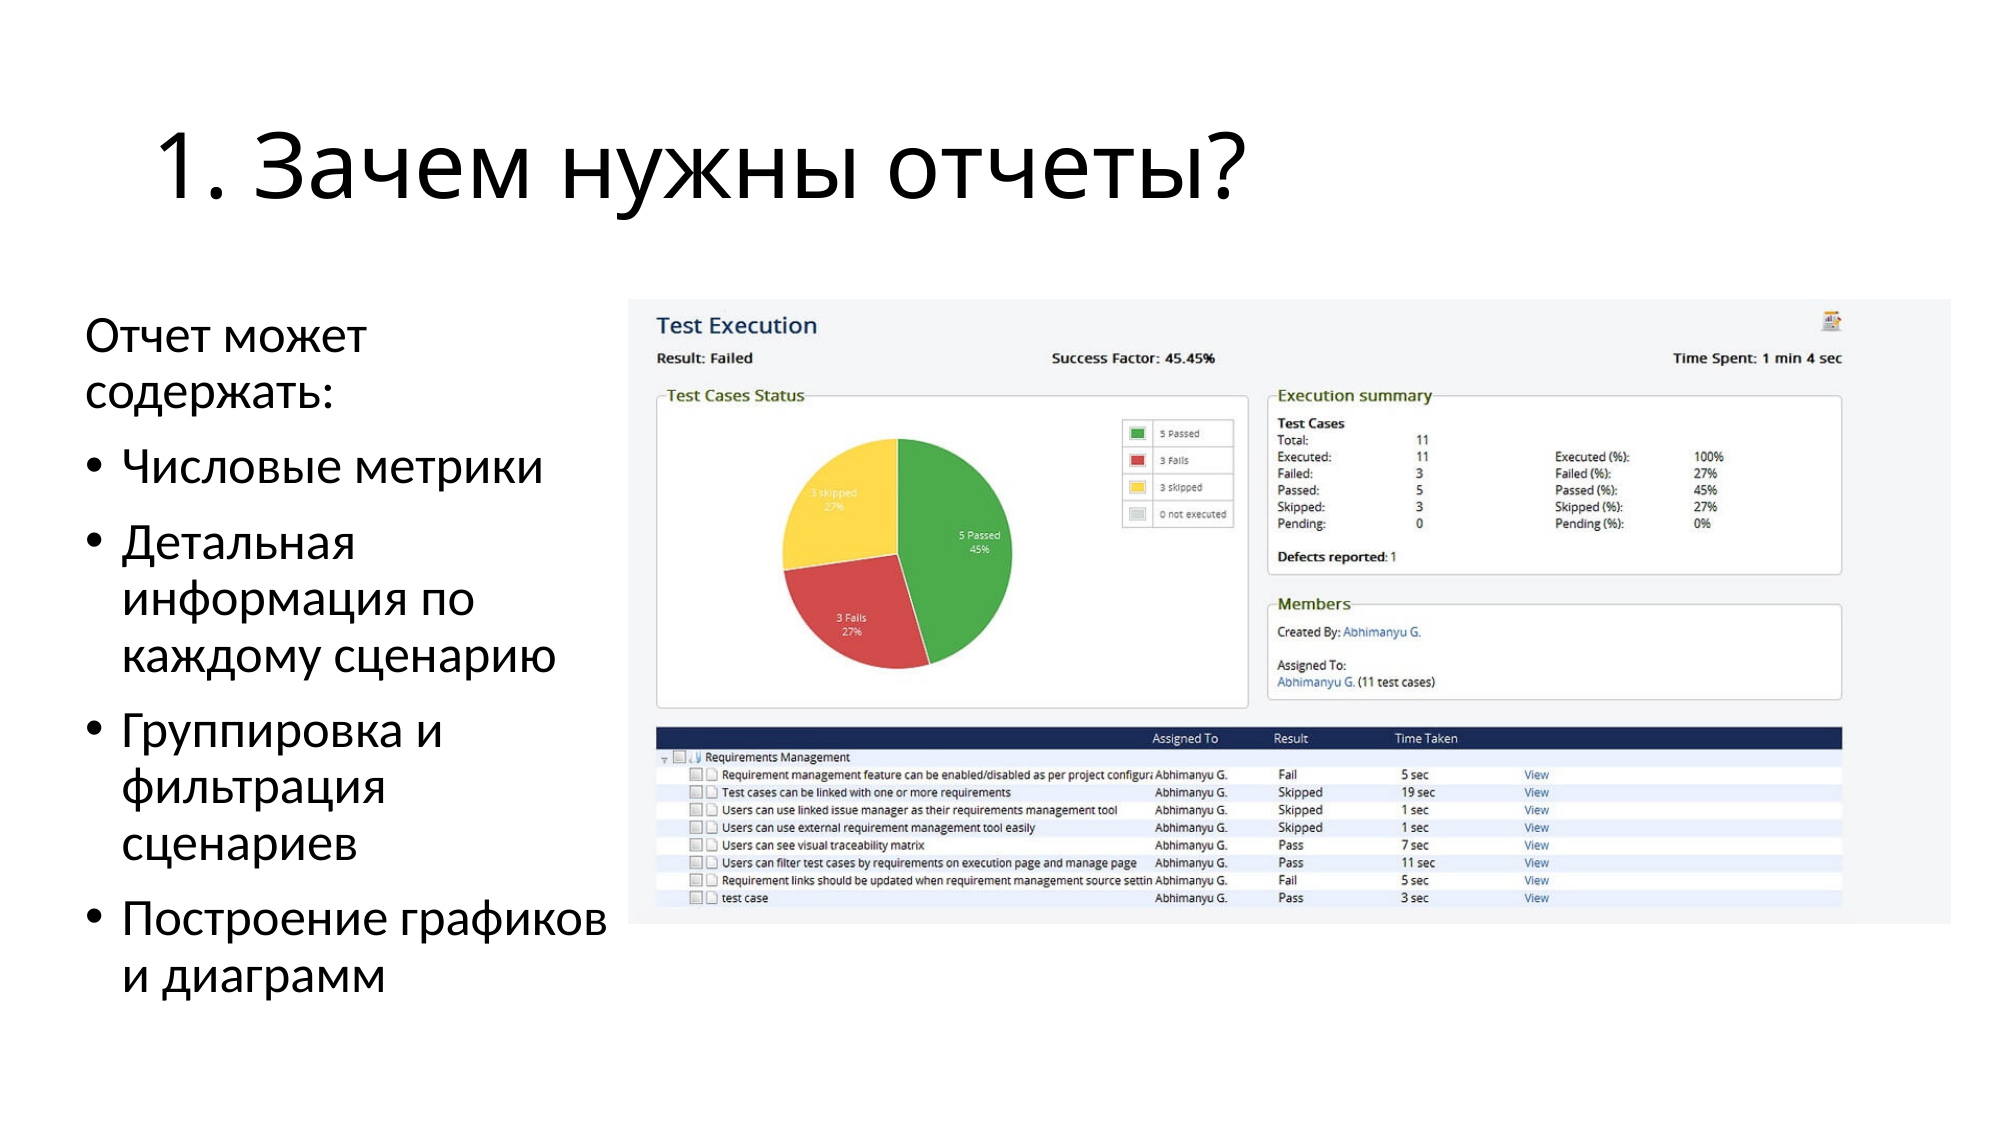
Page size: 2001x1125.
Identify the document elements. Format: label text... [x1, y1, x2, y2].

picture [628, 299, 1951, 924]
title 1. Зачем нужны отчеты? [137, 59, 1863, 278]
list Отчет может содержать: Числовые метрики Детальная информация по каждому сценарию Группировка и фильтрация сценариев Построение графиков и диаграмм [70, 299, 629, 1014]
